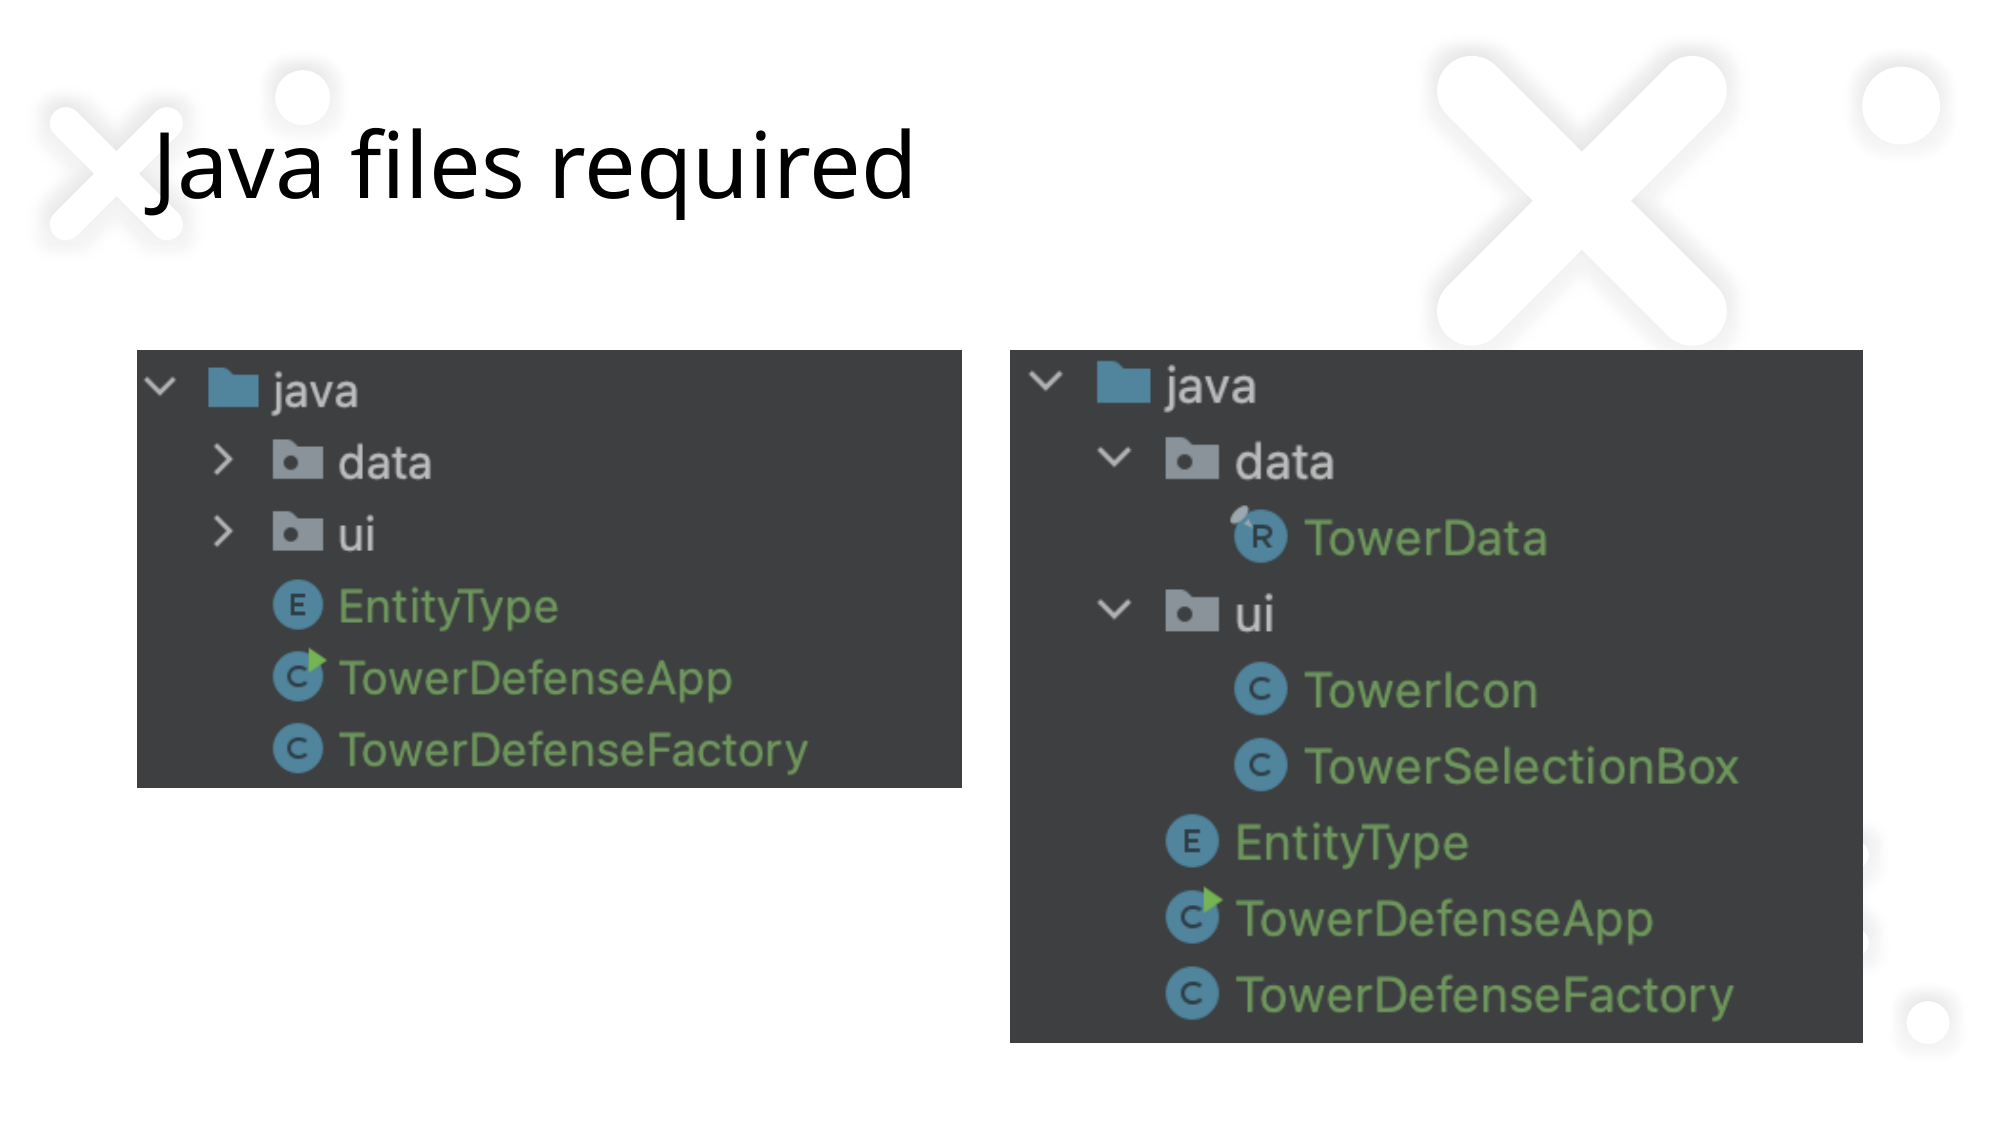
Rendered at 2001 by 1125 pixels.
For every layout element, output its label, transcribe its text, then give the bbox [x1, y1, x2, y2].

title Java files required [137, 59, 1863, 278]
picture [1010, 350, 1863, 1043]
picture [137, 350, 962, 788]
